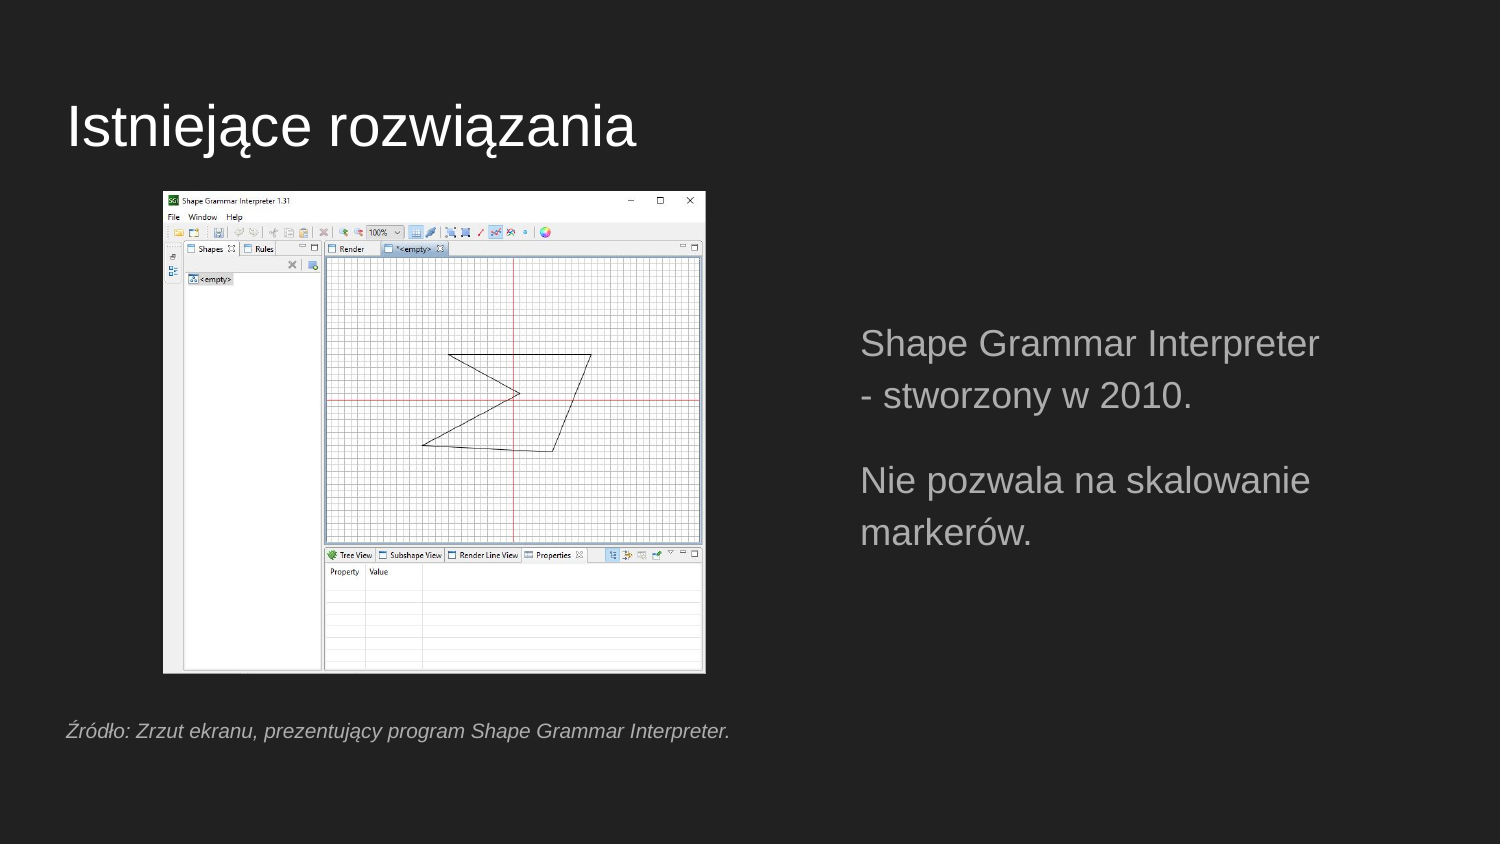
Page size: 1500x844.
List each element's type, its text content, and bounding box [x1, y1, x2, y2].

picture [163, 191, 706, 674]
title Istniejące rozwiązania [51, 72, 1449, 167]
list Źródło: Zrzut ekranu, prezentujący program Shape Grammar Interpreter. [51, 698, 1449, 801]
text_box Shape Grammar Interpreter - stworzony w 2010. Nie pozwala na skalowanie markerów. [845, 186, 1338, 679]
